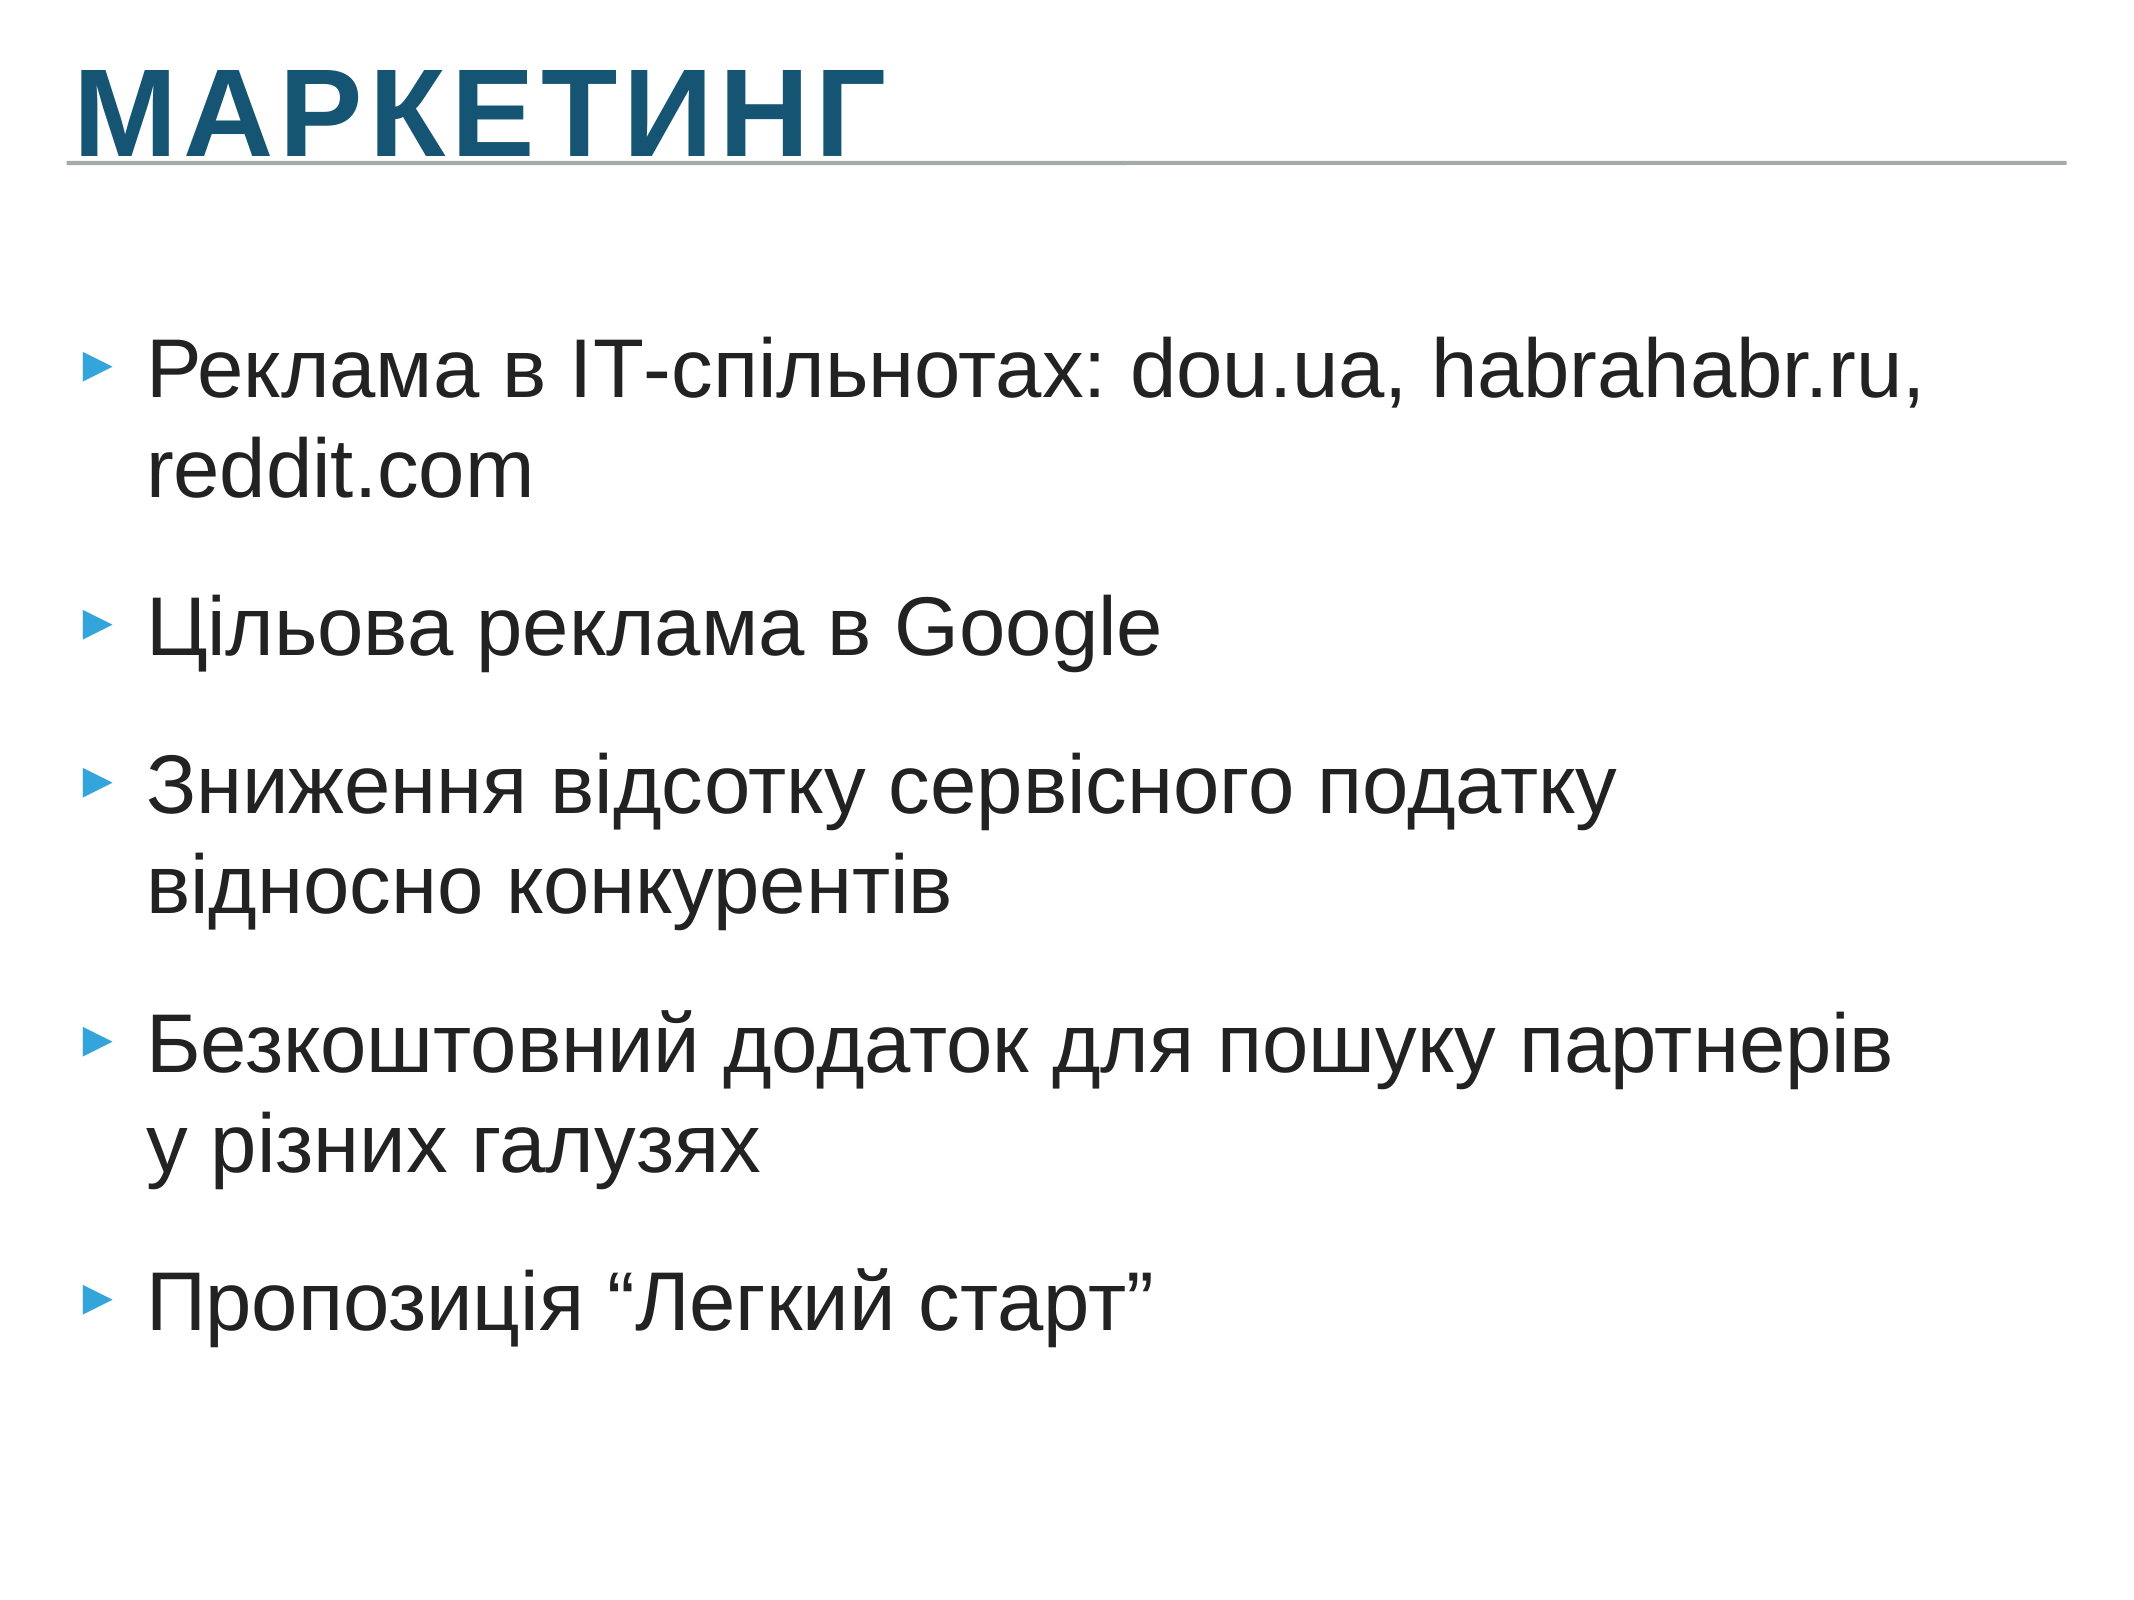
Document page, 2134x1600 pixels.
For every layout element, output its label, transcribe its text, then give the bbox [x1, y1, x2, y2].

list Реклама в ІТ-спільнотах: dou.ua, habrahabr.ru, reddit.com Цільова реклама в Google Зниження відсотку сервісного податку відносно конкурентів Безкоштовний додаток для пошуку партнерів у різних галузях Пропозиція “Легкий старт” [64, 304, 1965, 1442]
text_box маркетинг [64, 51, 1899, 189]
